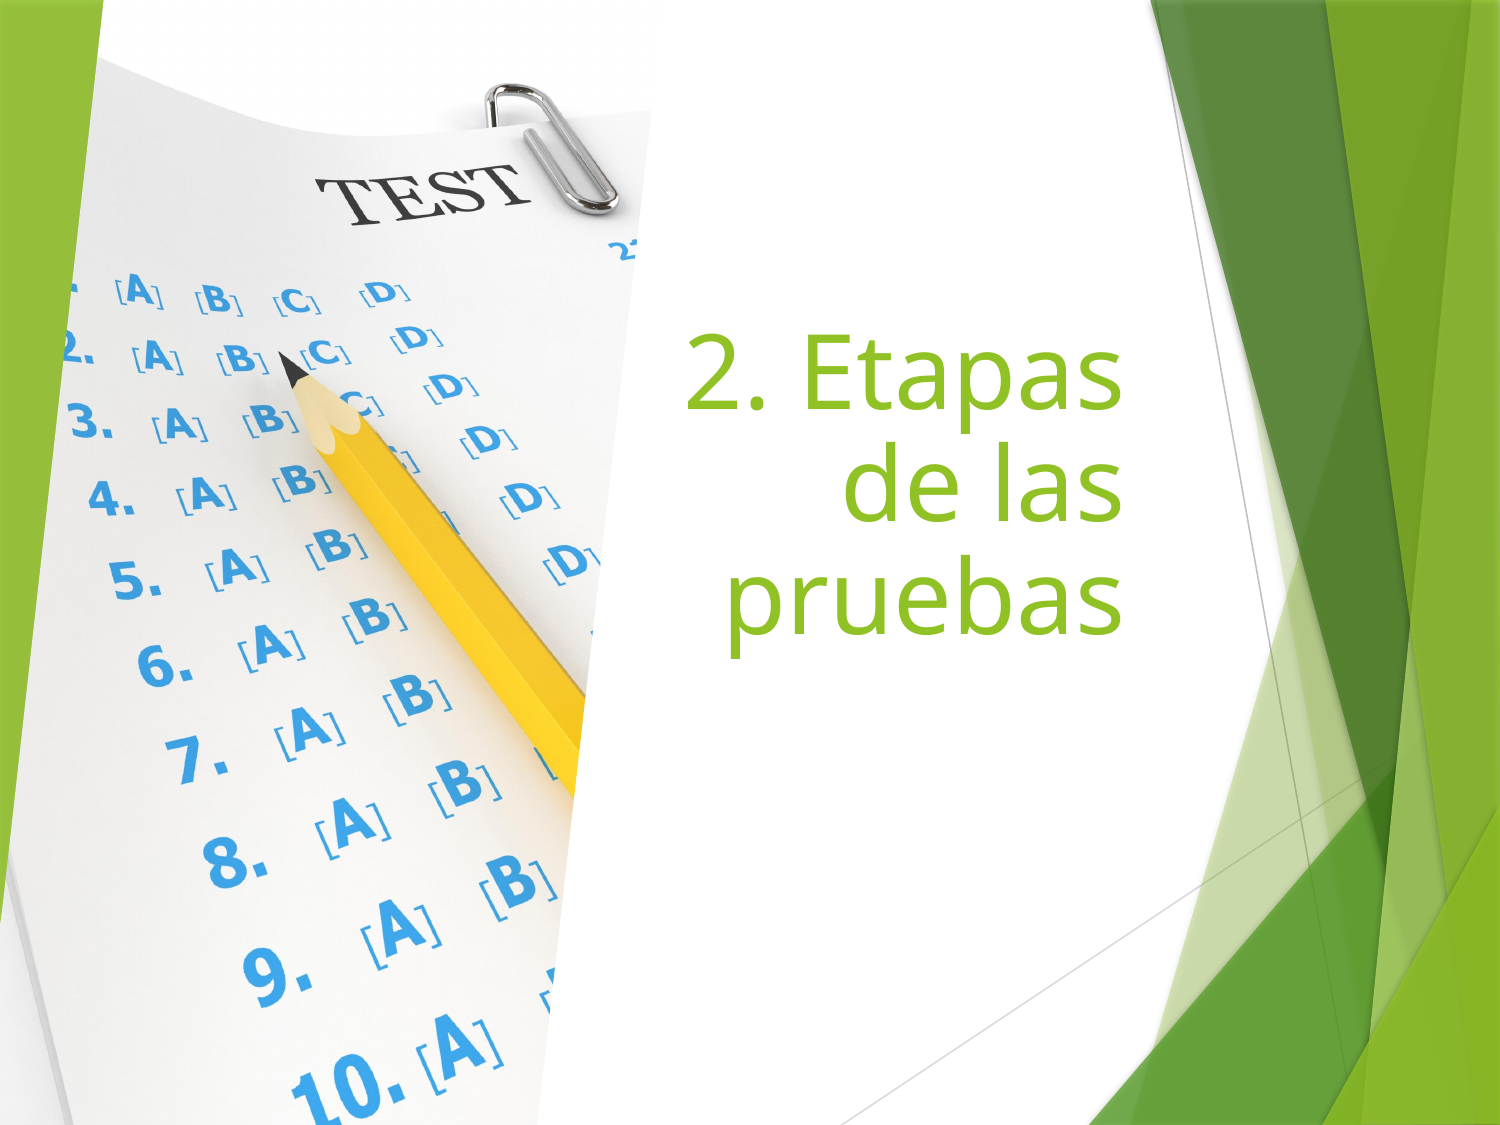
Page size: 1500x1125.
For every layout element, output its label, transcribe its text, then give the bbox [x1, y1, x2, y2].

picture [0, 0, 665, 1125]
title 2. Etapas de las pruebas [670, 275, 1141, 665]
